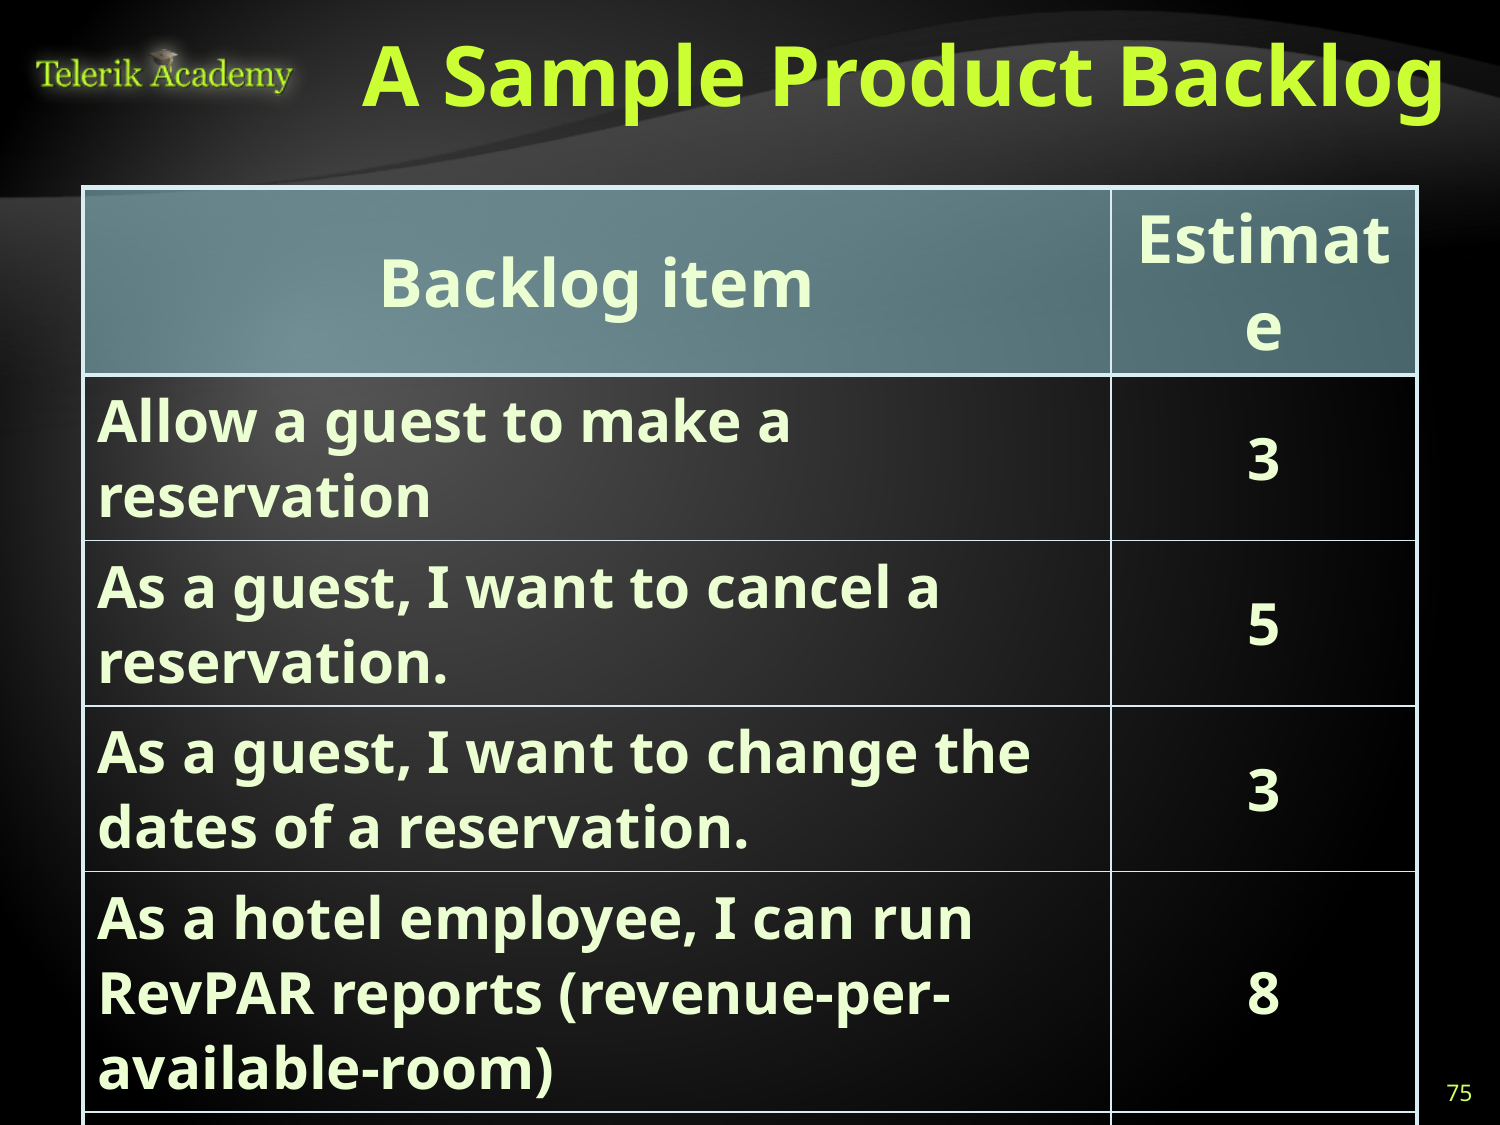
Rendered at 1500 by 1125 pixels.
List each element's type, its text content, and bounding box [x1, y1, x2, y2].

table_cell 5 [1112, 541, 1415, 705]
slide_number 75 [1419, 1074, 1488, 1113]
table_cell Allow a guest to make a reservation [85, 377, 1110, 540]
table_cell 3 [1112, 707, 1415, 871]
table_header Estimate [1112, 190, 1415, 373]
table_cell 8 [1112, 872, 1415, 1111]
table_cell 8 [1112, 1113, 1415, 1125]
table_cell As a hotel employee, I can run RevPAR reports (revenue-per-available-room) [85, 872, 1110, 1111]
picture [0, 0, 1500, 1125]
table_cell Improve exception handling [85, 1113, 1110, 1125]
table_cell As a guest, I want to cancel a reservation. [85, 541, 1110, 705]
table_cell 3 [1112, 377, 1415, 540]
table_header Backlog item [85, 190, 1110, 373]
table_cell As a guest, I want to change the dates of a reservation. [85, 707, 1110, 871]
title A Sample Product Backlog [300, 12, 1463, 150]
